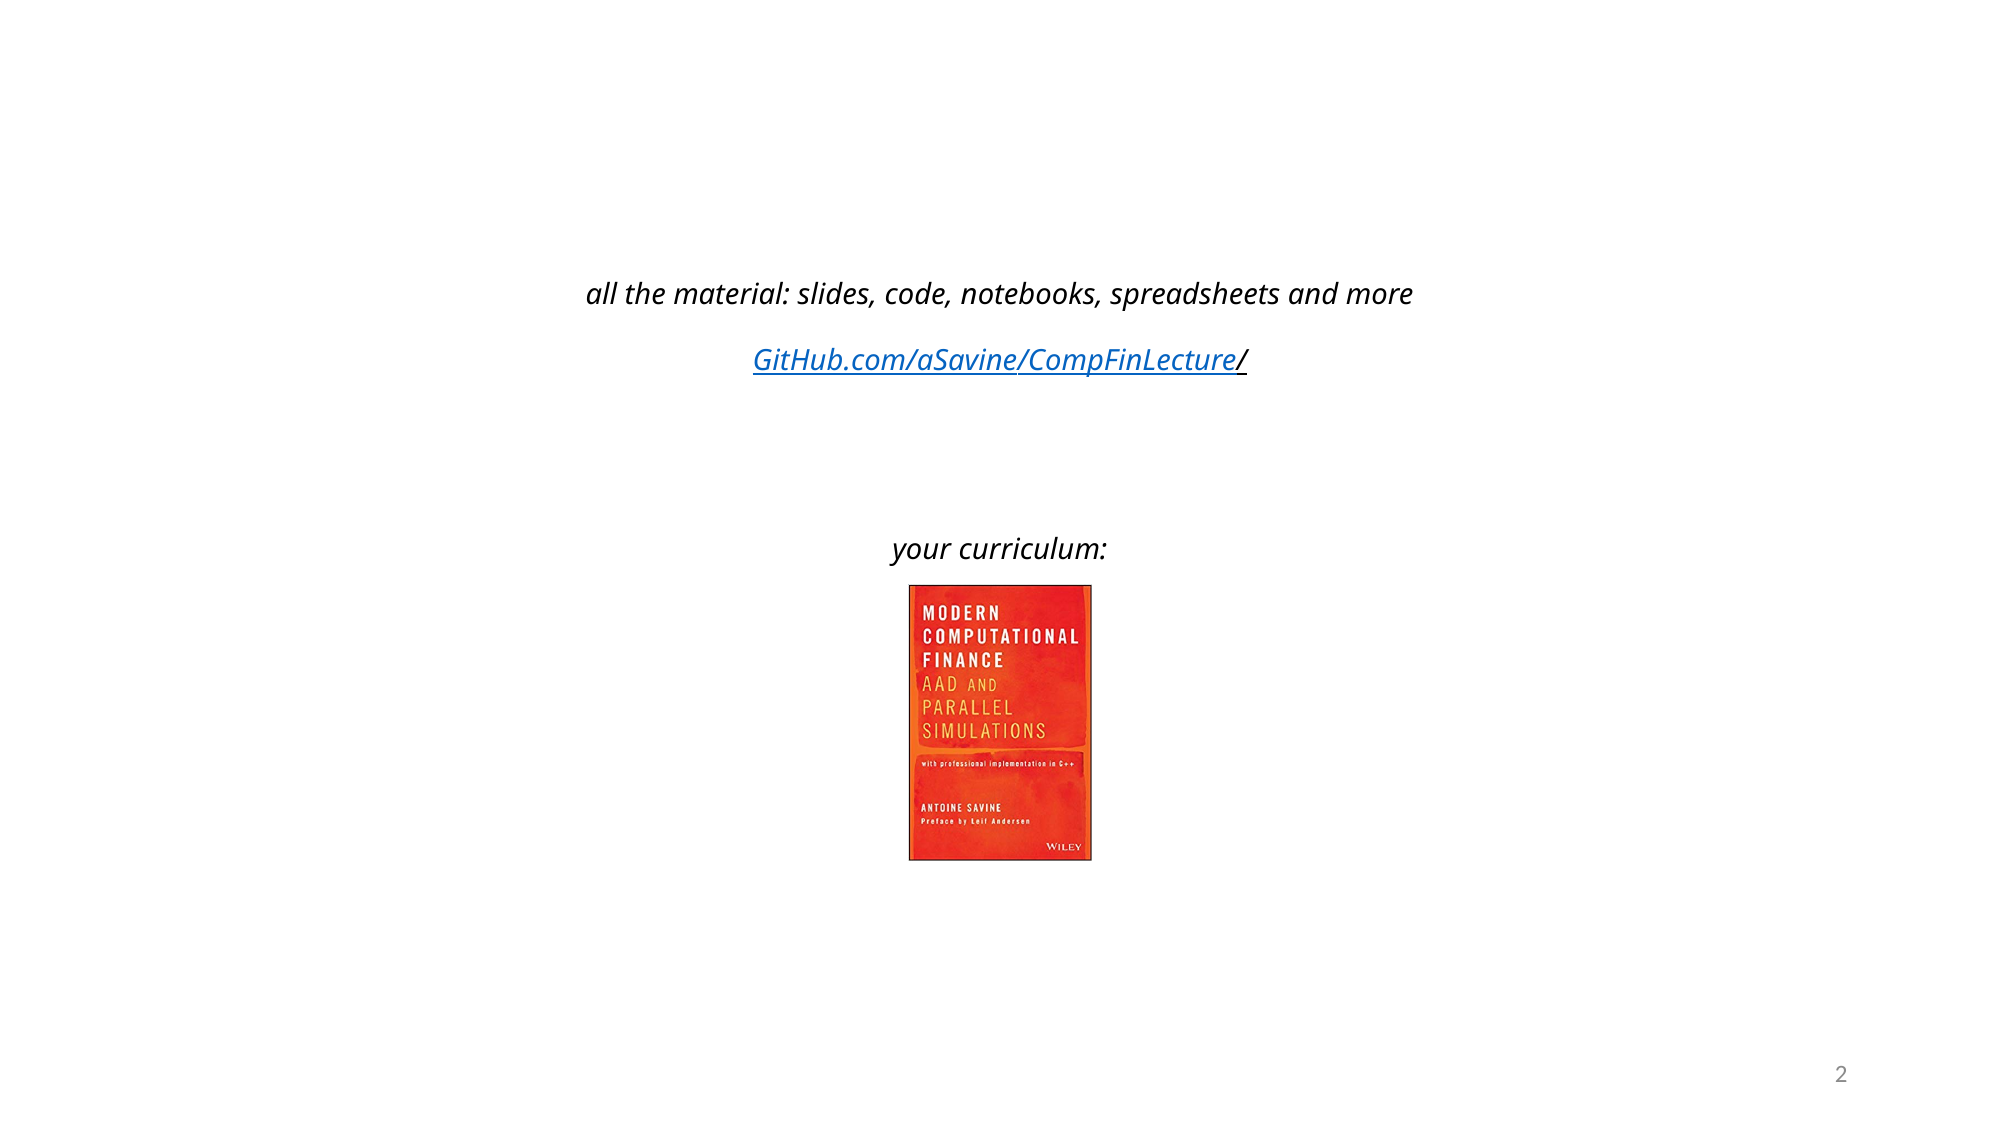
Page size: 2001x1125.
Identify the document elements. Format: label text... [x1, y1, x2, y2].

title all the material: slides, code, notebooks, spreadsheets and more GitHub.com/aSavine/CompFinLecture/ your curriculum: [137, 201, 1863, 644]
slide_number 2 [1412, 1042, 1863, 1103]
picture [908, 584, 1092, 861]
